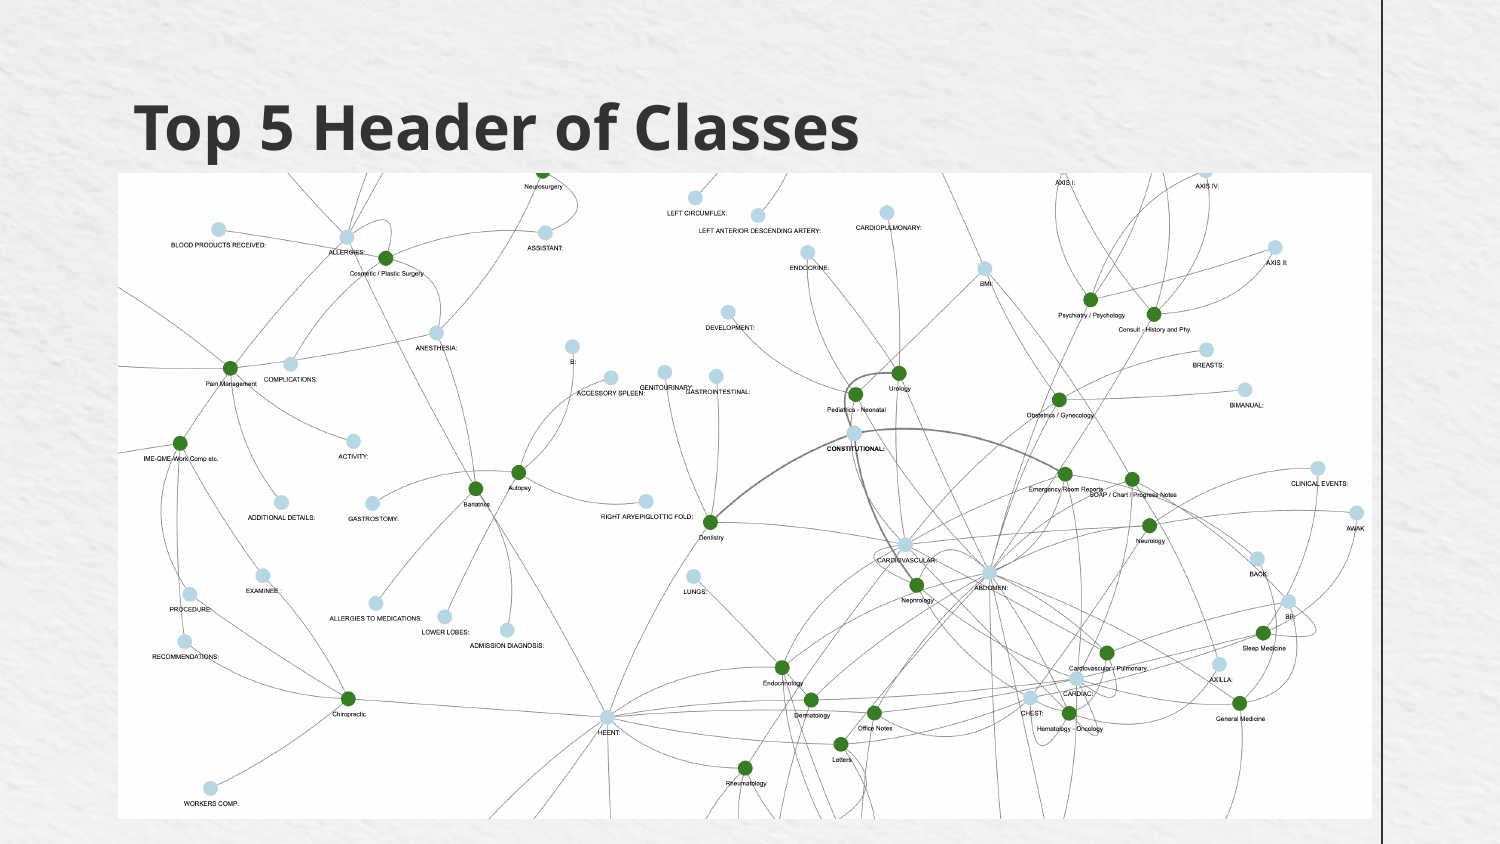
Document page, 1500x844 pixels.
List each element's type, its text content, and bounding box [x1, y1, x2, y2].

picture [117, 173, 1372, 819]
title Top 5 Header of Classes [118, 72, 1382, 167]
